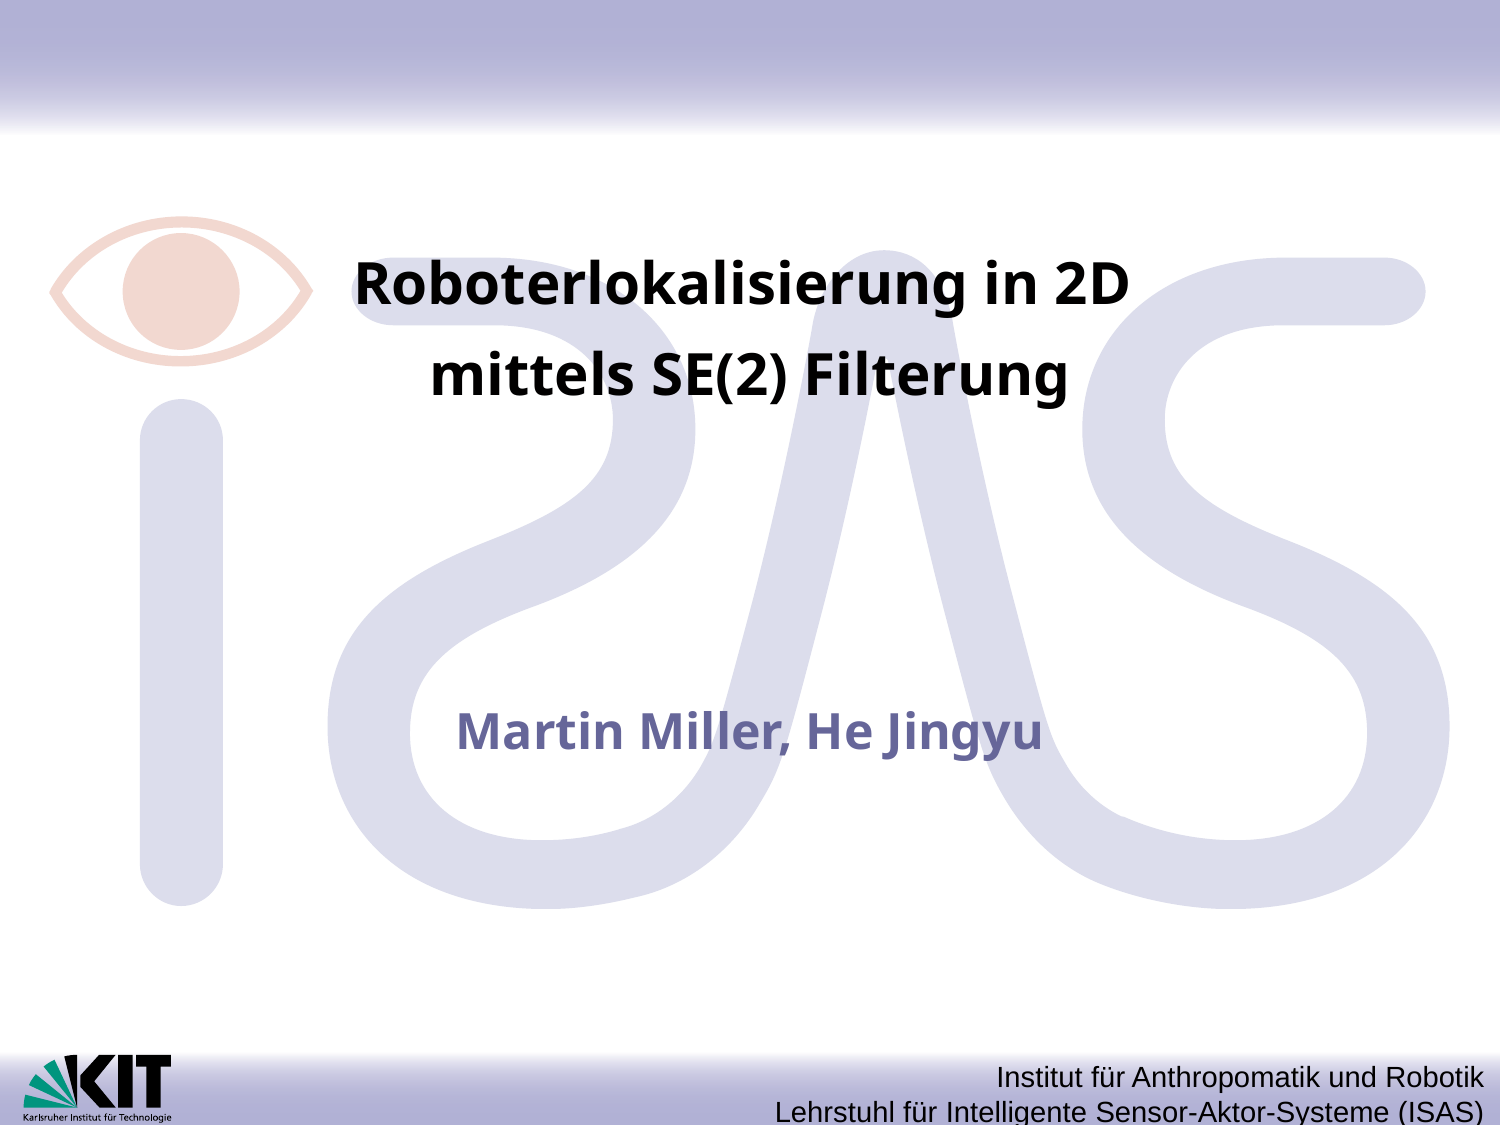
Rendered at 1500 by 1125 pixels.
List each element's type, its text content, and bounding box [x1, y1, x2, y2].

subtitle Martin Miller, He Jingyu [225, 703, 1275, 880]
picture [0, 0, 1500, 135]
picture [0, 1052, 1500, 1125]
title Roboterlokalisierung in 2D mittels SE(2) Filterung [112, 195, 1388, 437]
